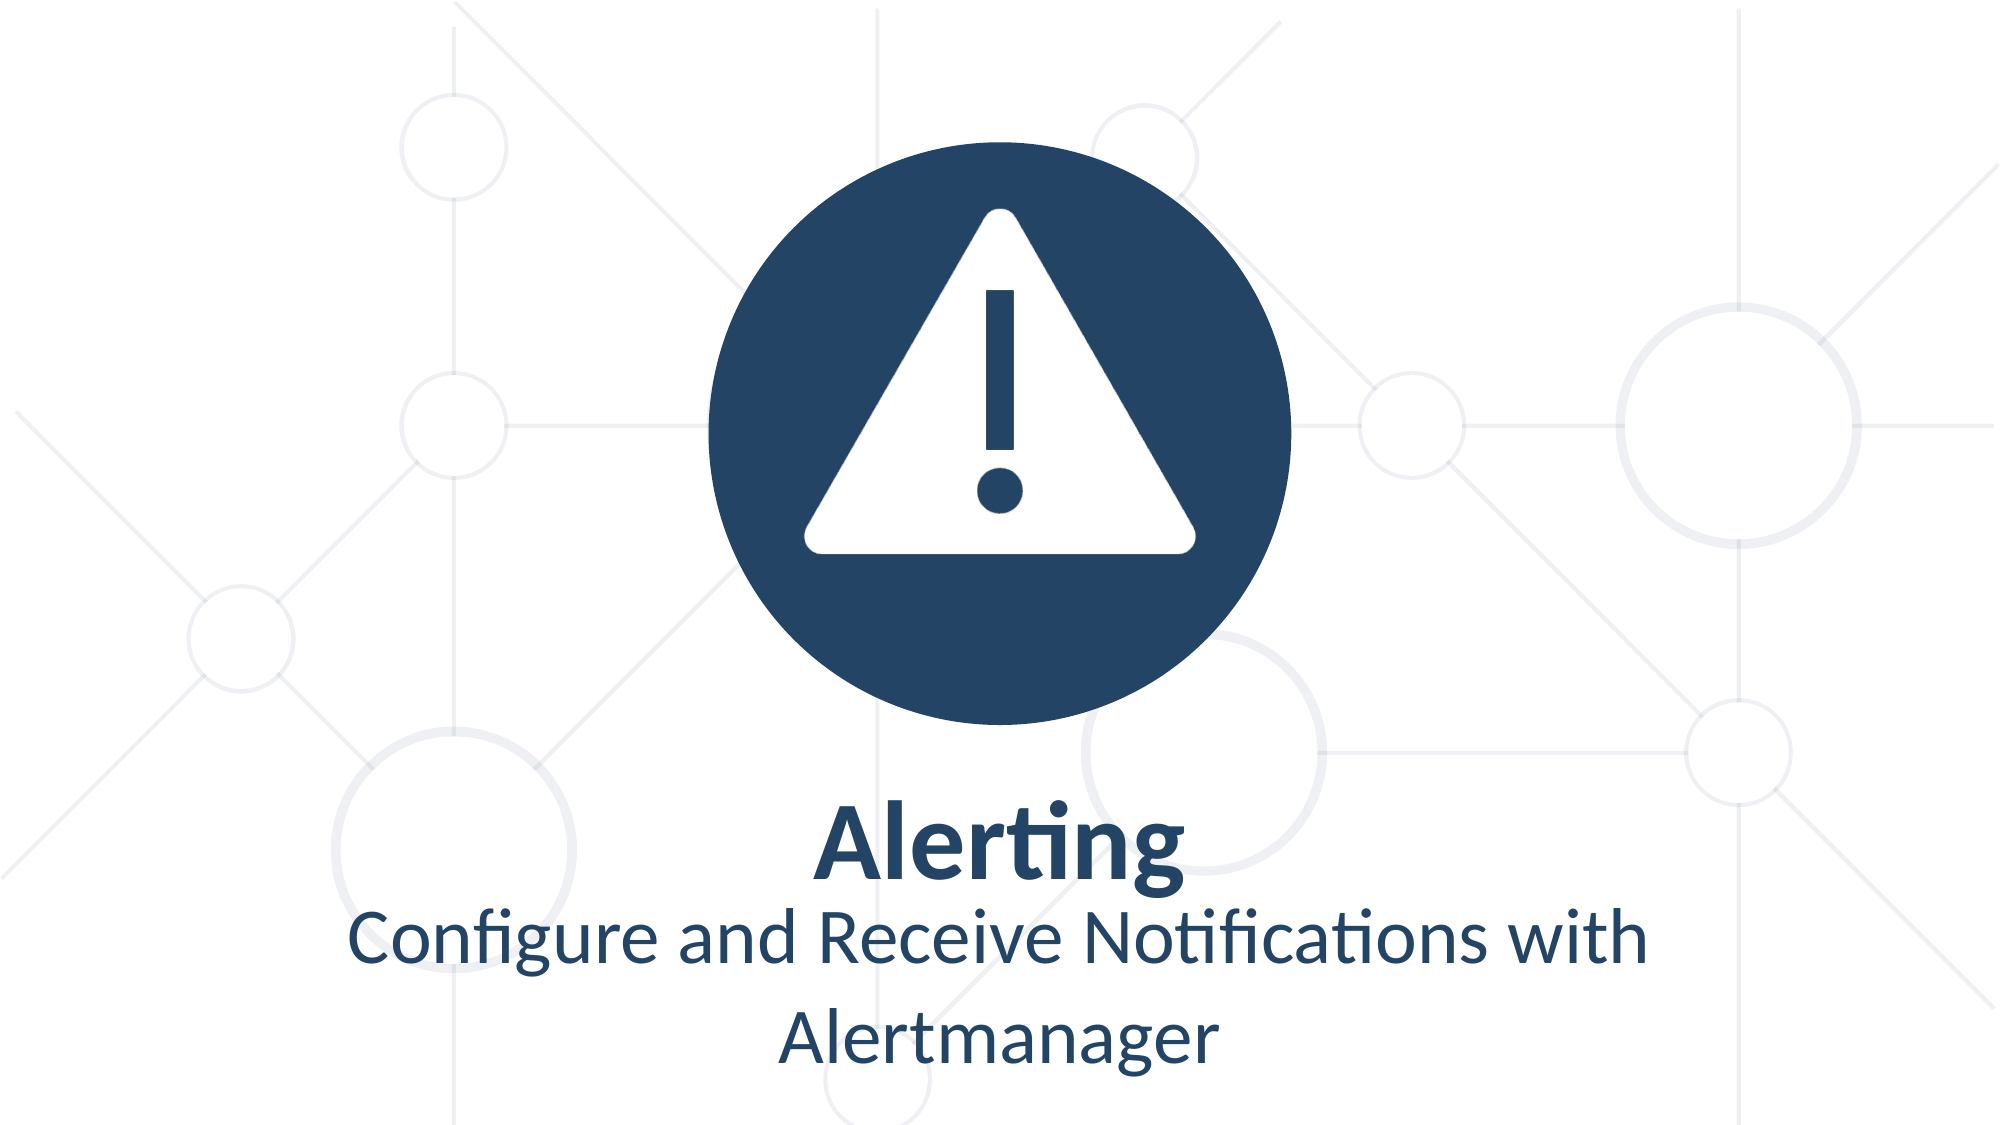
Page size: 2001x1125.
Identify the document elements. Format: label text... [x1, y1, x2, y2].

picture [781, 163, 1218, 600]
title Alerting [100, 771, 1900, 898]
subtitle Configure and Receive Notifications with Alertmanager [100, 916, 1900, 1043]
